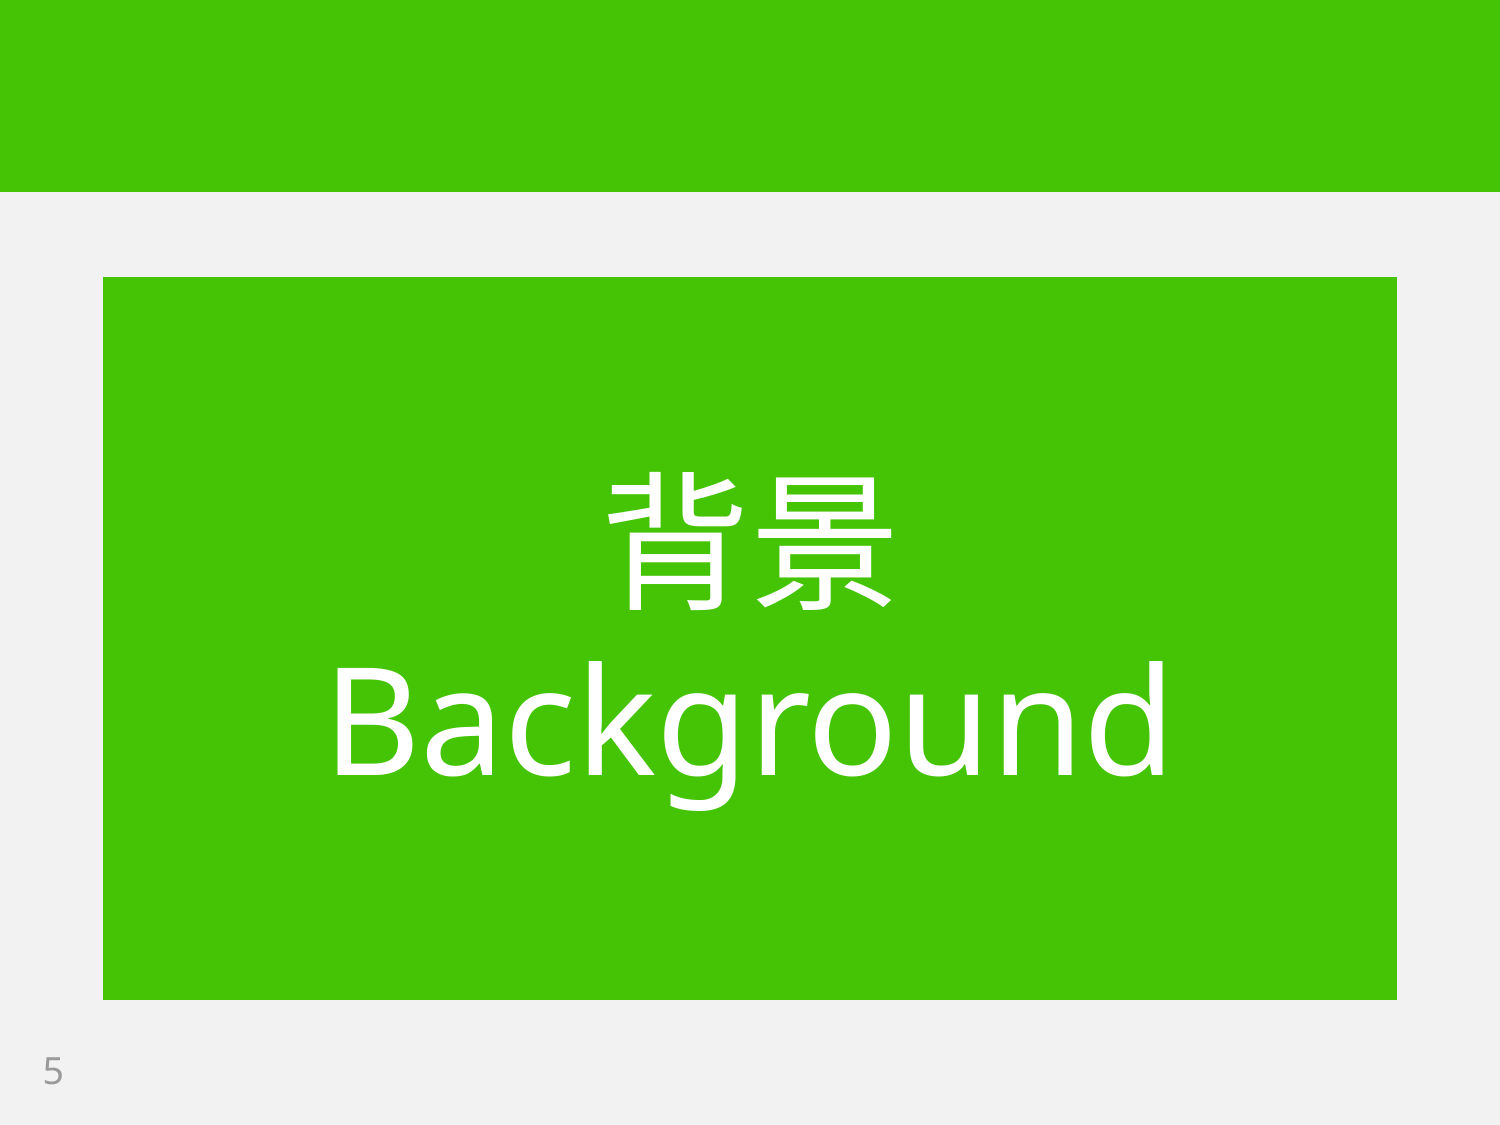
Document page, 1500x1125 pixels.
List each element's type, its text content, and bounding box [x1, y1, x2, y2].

slide_number 5 [27, 1042, 146, 1102]
list 背景 Background [103, 277, 1397, 1000]
